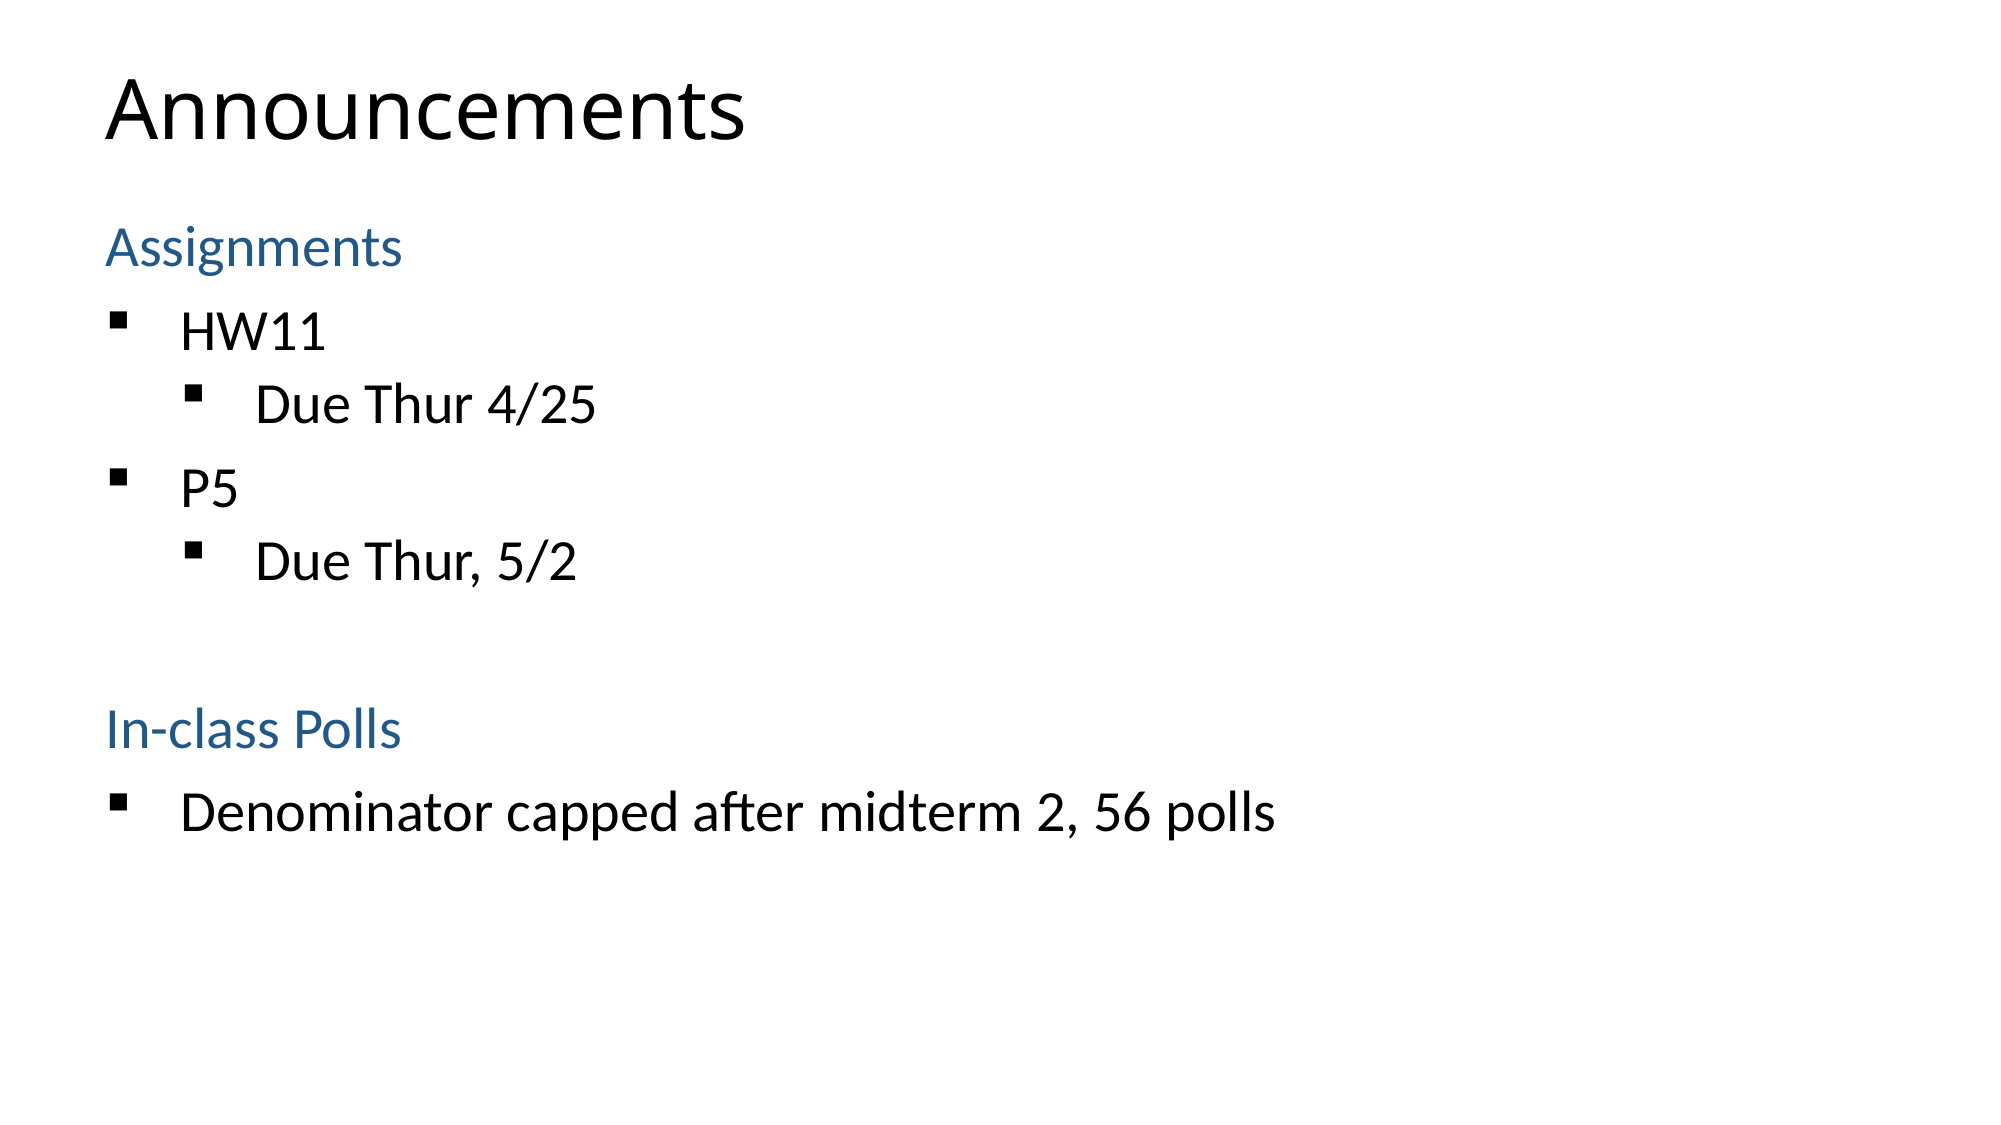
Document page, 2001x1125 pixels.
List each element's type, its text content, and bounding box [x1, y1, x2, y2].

list Assignments HW11 Due Thur 4/25 P5 Due Thur, 5/2 In-class Polls Denominator capped after midterm 2, 56 polls [90, 208, 1935, 1051]
title Announcements [90, 60, 1816, 164]
